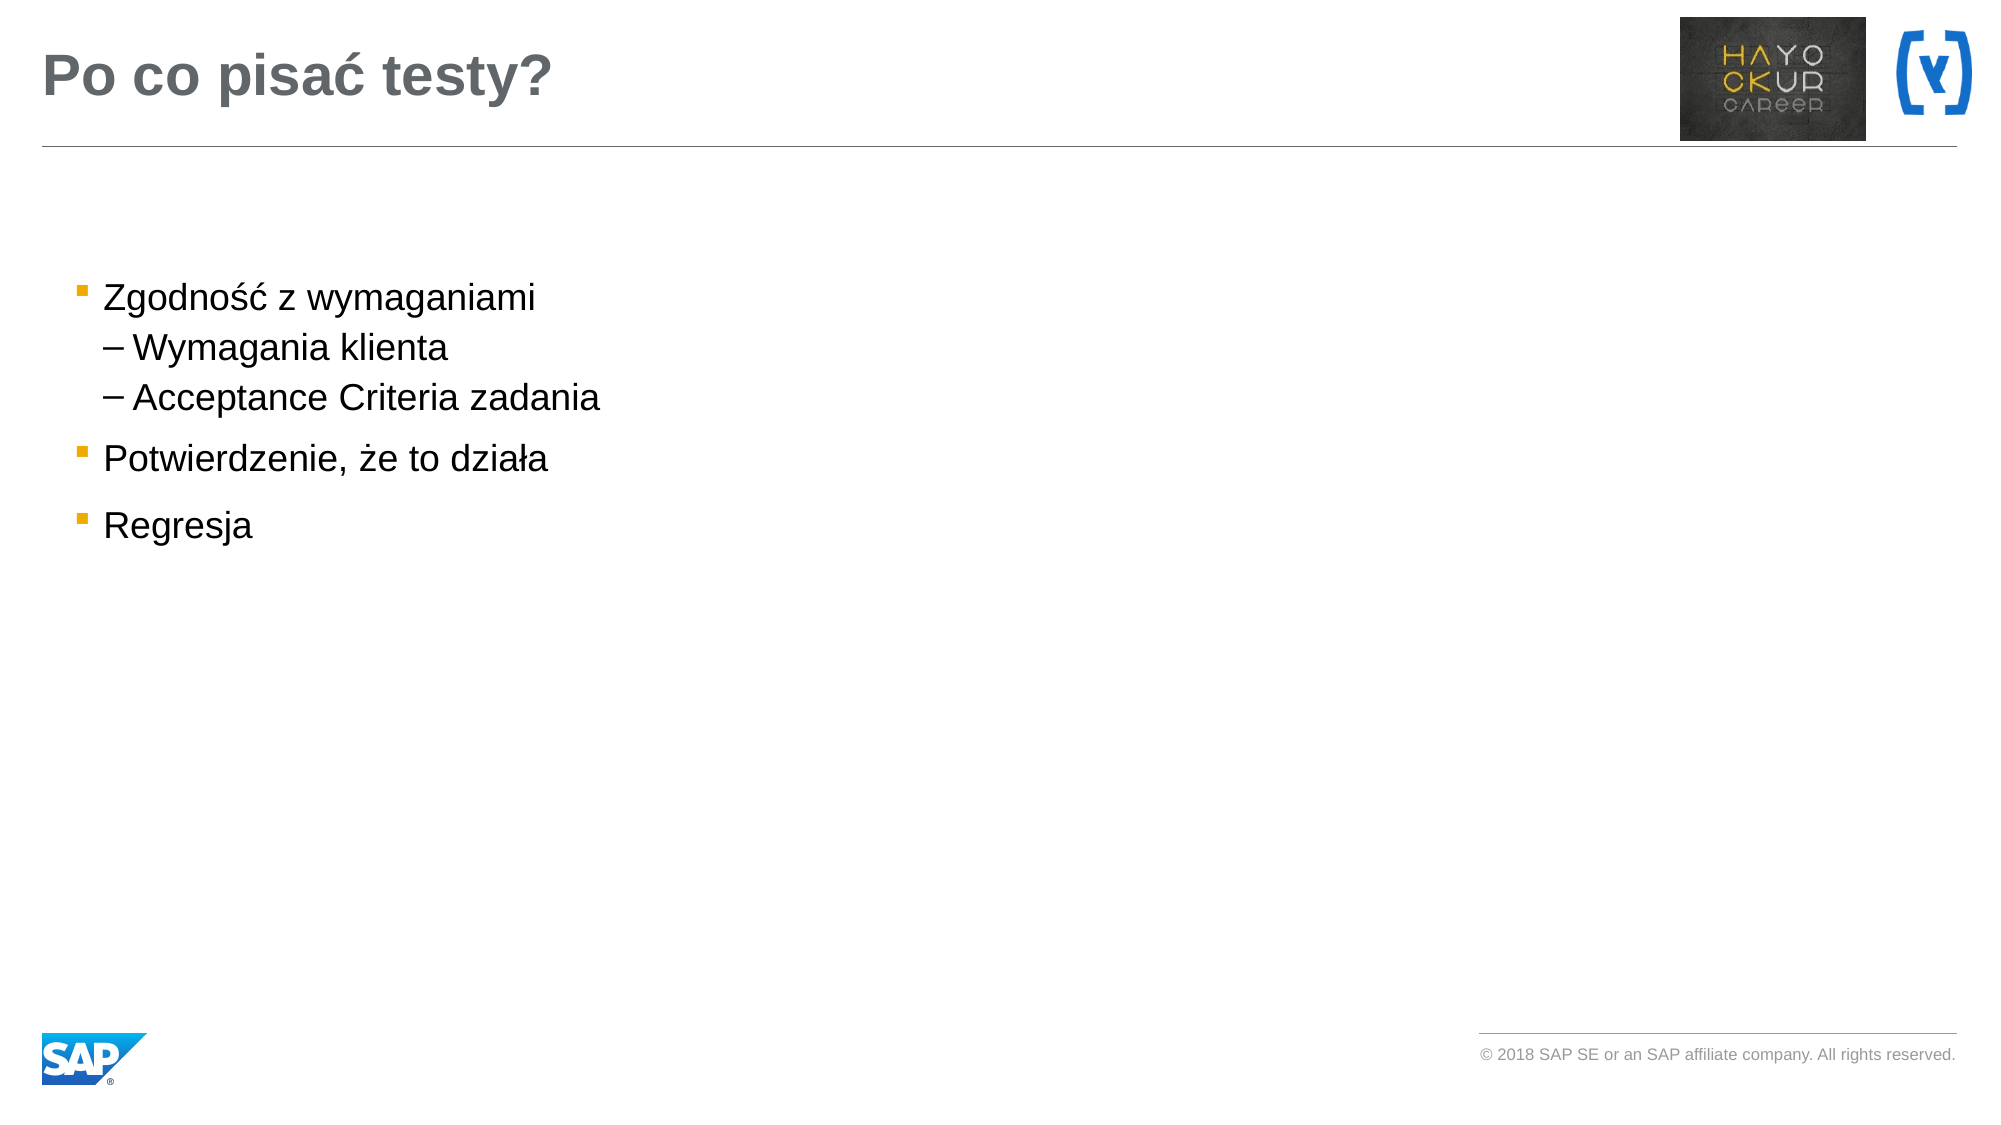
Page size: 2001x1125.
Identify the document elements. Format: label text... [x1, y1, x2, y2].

picture [1680, 16, 1866, 141]
text_box Zgodność z wymaganiami Wymagania klienta Acceptance Criteria zadania [58, 265, 1441, 426]
title Po co pisać testy? [42, 45, 1674, 136]
picture [1896, 30, 1972, 115]
text_box Regresja [58, 493, 1441, 554]
picture [42, 1035, 147, 1085]
text_box Potwierdzenie, że to działa [58, 426, 1441, 493]
